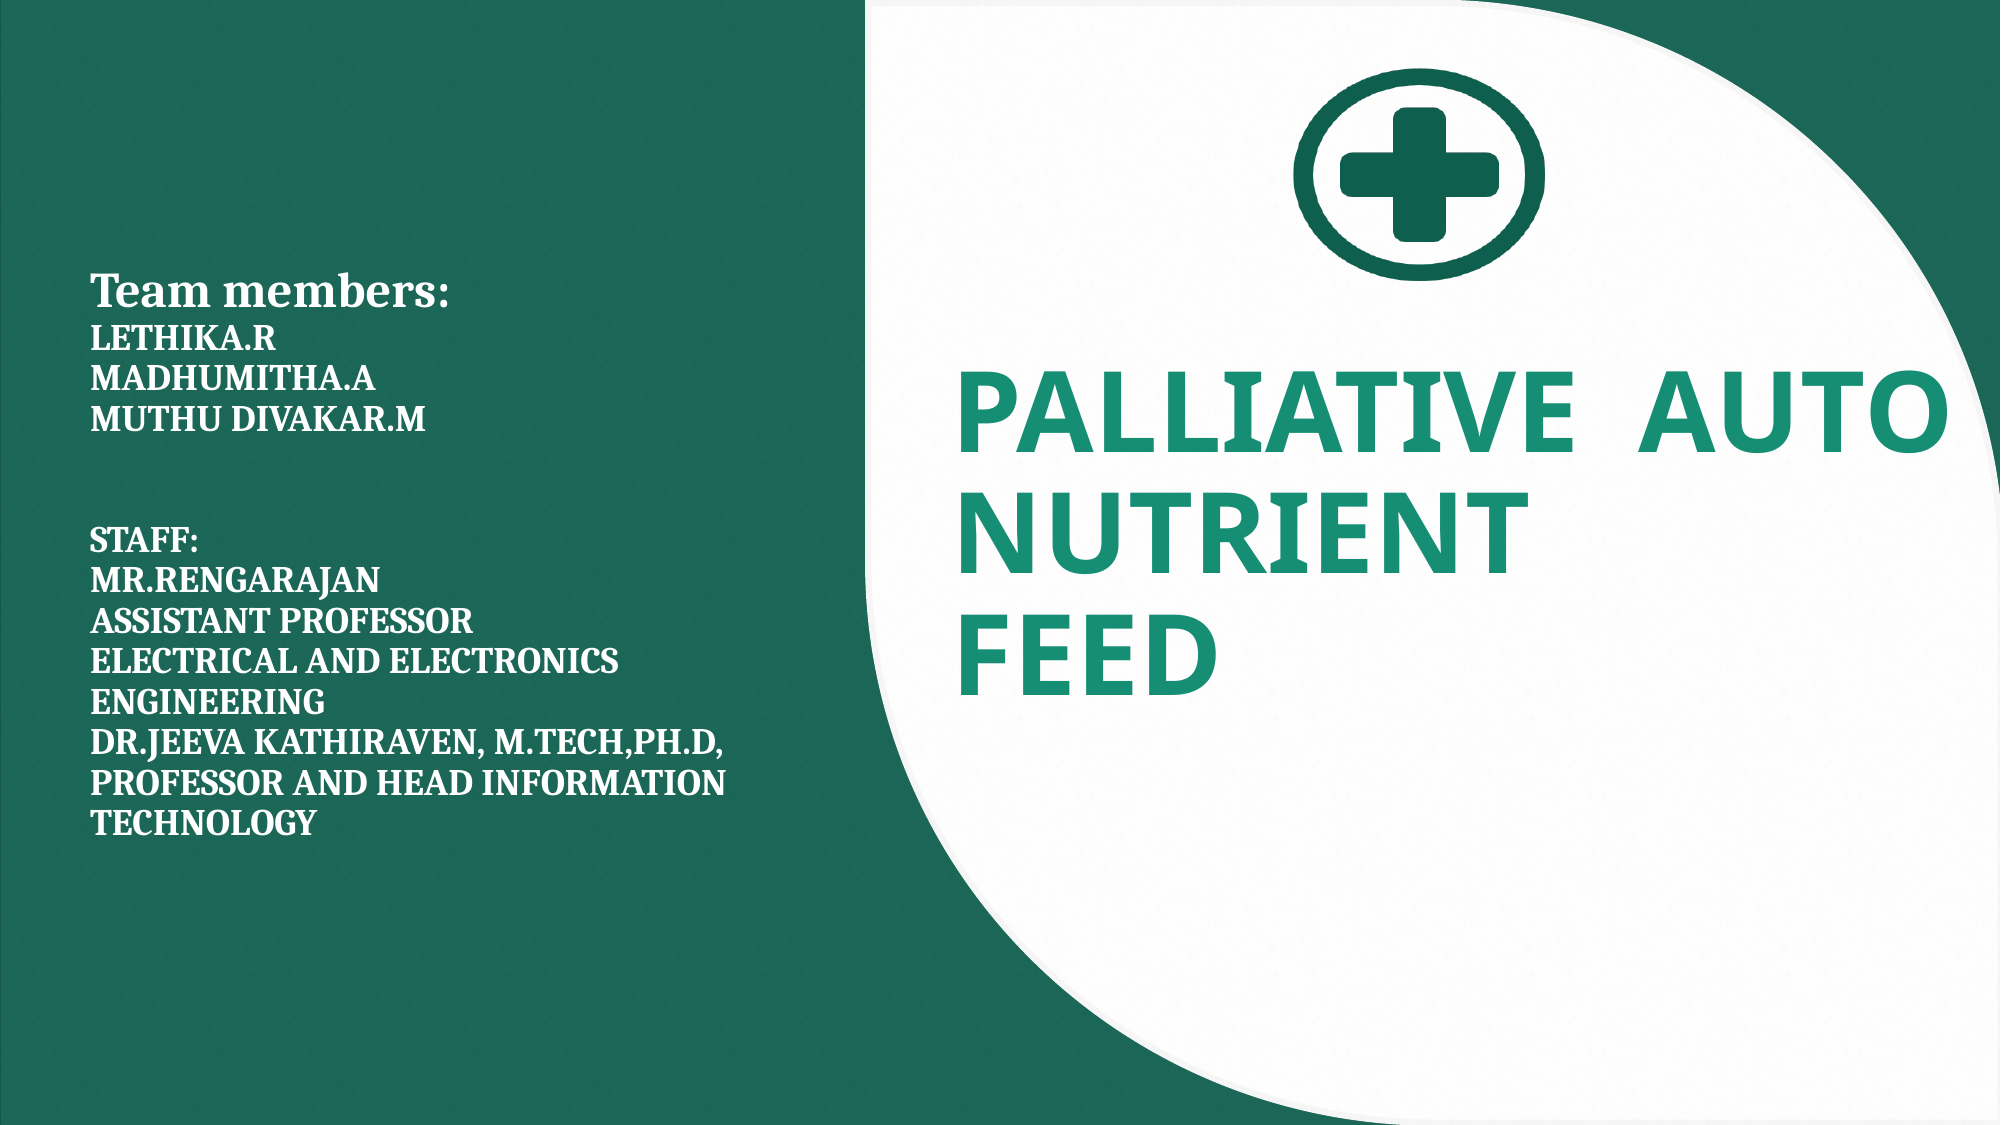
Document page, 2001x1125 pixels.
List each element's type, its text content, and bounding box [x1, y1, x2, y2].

subtitle PALLIATIVE AUTO NUTRIENT FEED [936, 347, 2000, 778]
text_box [0, 0, 2000, 1125]
title Team members: LETHIKA.R MADHUMITHA.A MUTHU DIVAKAR.M STAFF: MR.RENGARAJAN ASSISTANT PROFESSOR ELECTRICAL AND ELECTRONICS ENGINEERING DR.JEEVA KATHIRAVEN, M.TECH,PH.D, PROFESSOR AND HEAD INFORMATION TECHNOLOGY [75, 264, 824, 852]
picture [1259, 40, 1578, 309]
